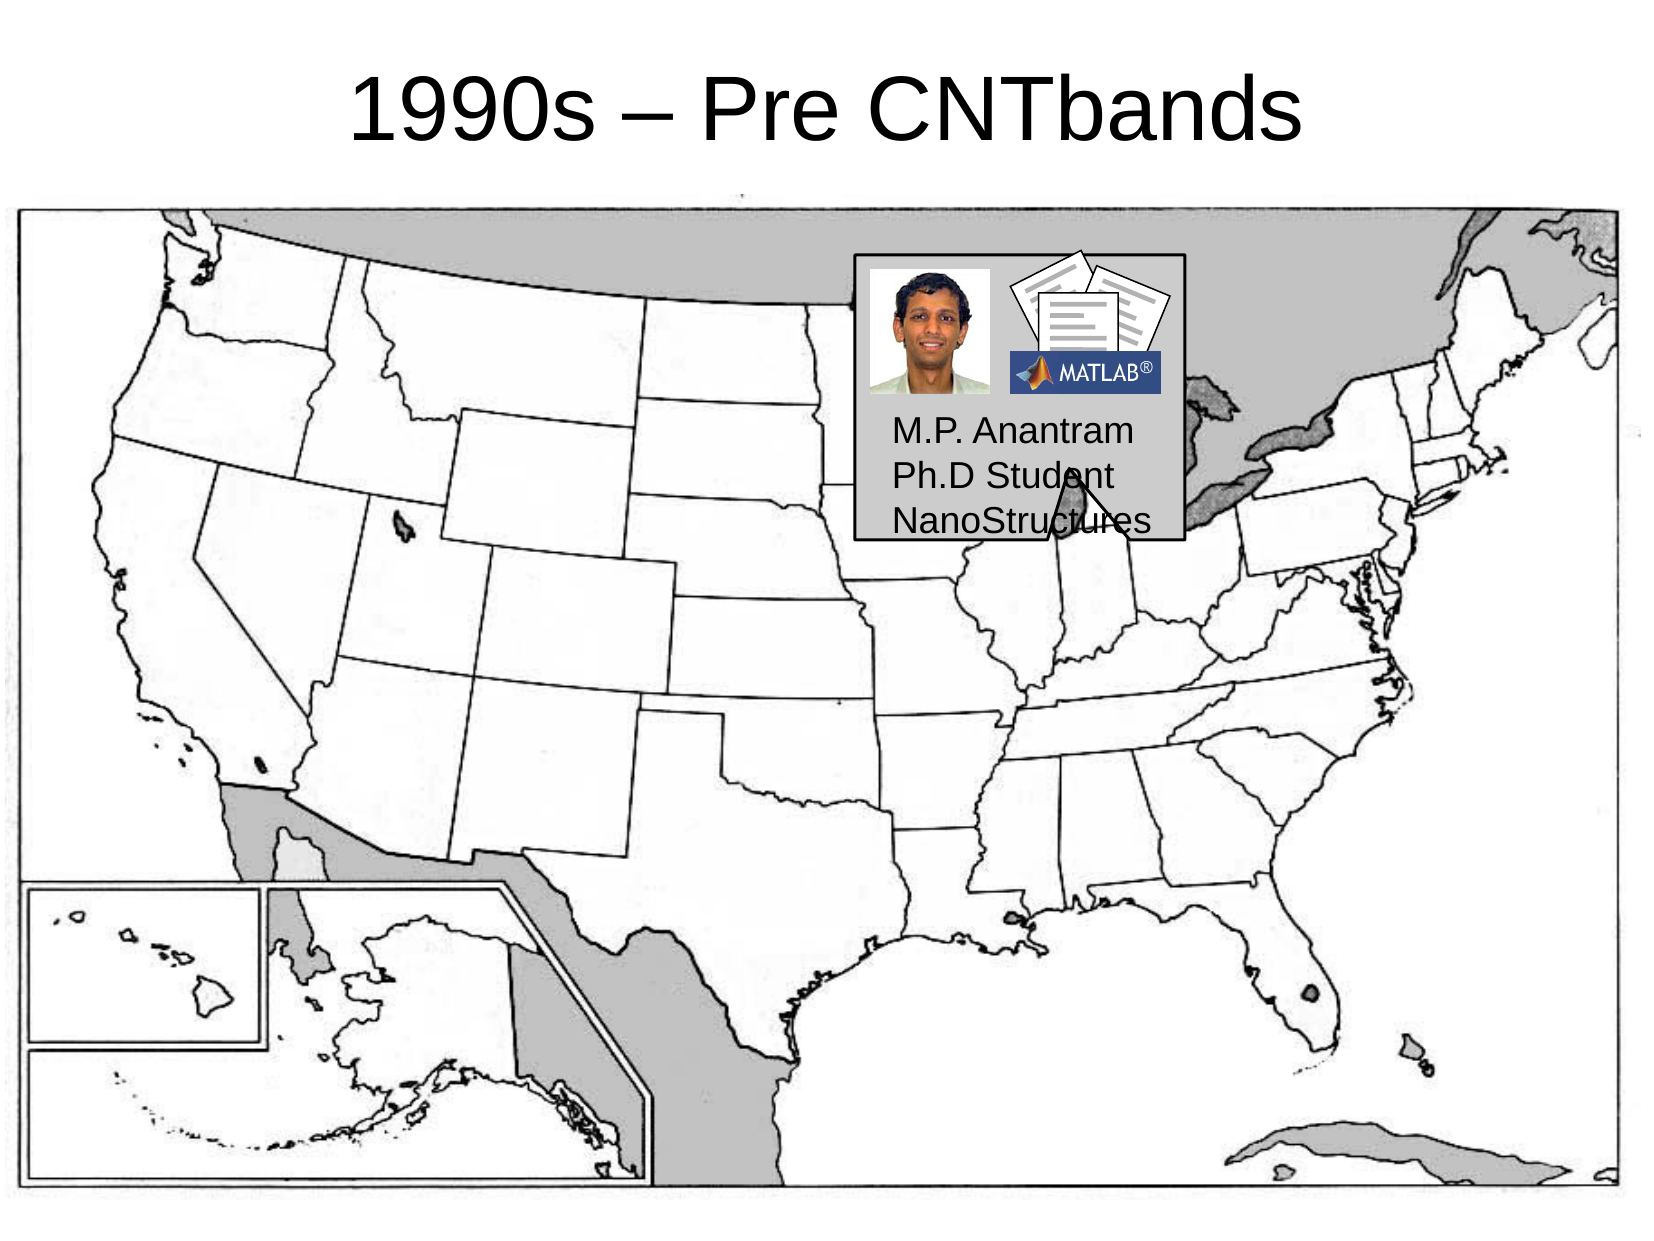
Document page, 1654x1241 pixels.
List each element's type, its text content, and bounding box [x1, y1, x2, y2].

text_box 1990s – Pre CNTbands [82, 46, 1571, 161]
picture [5, 194, 1642, 1201]
